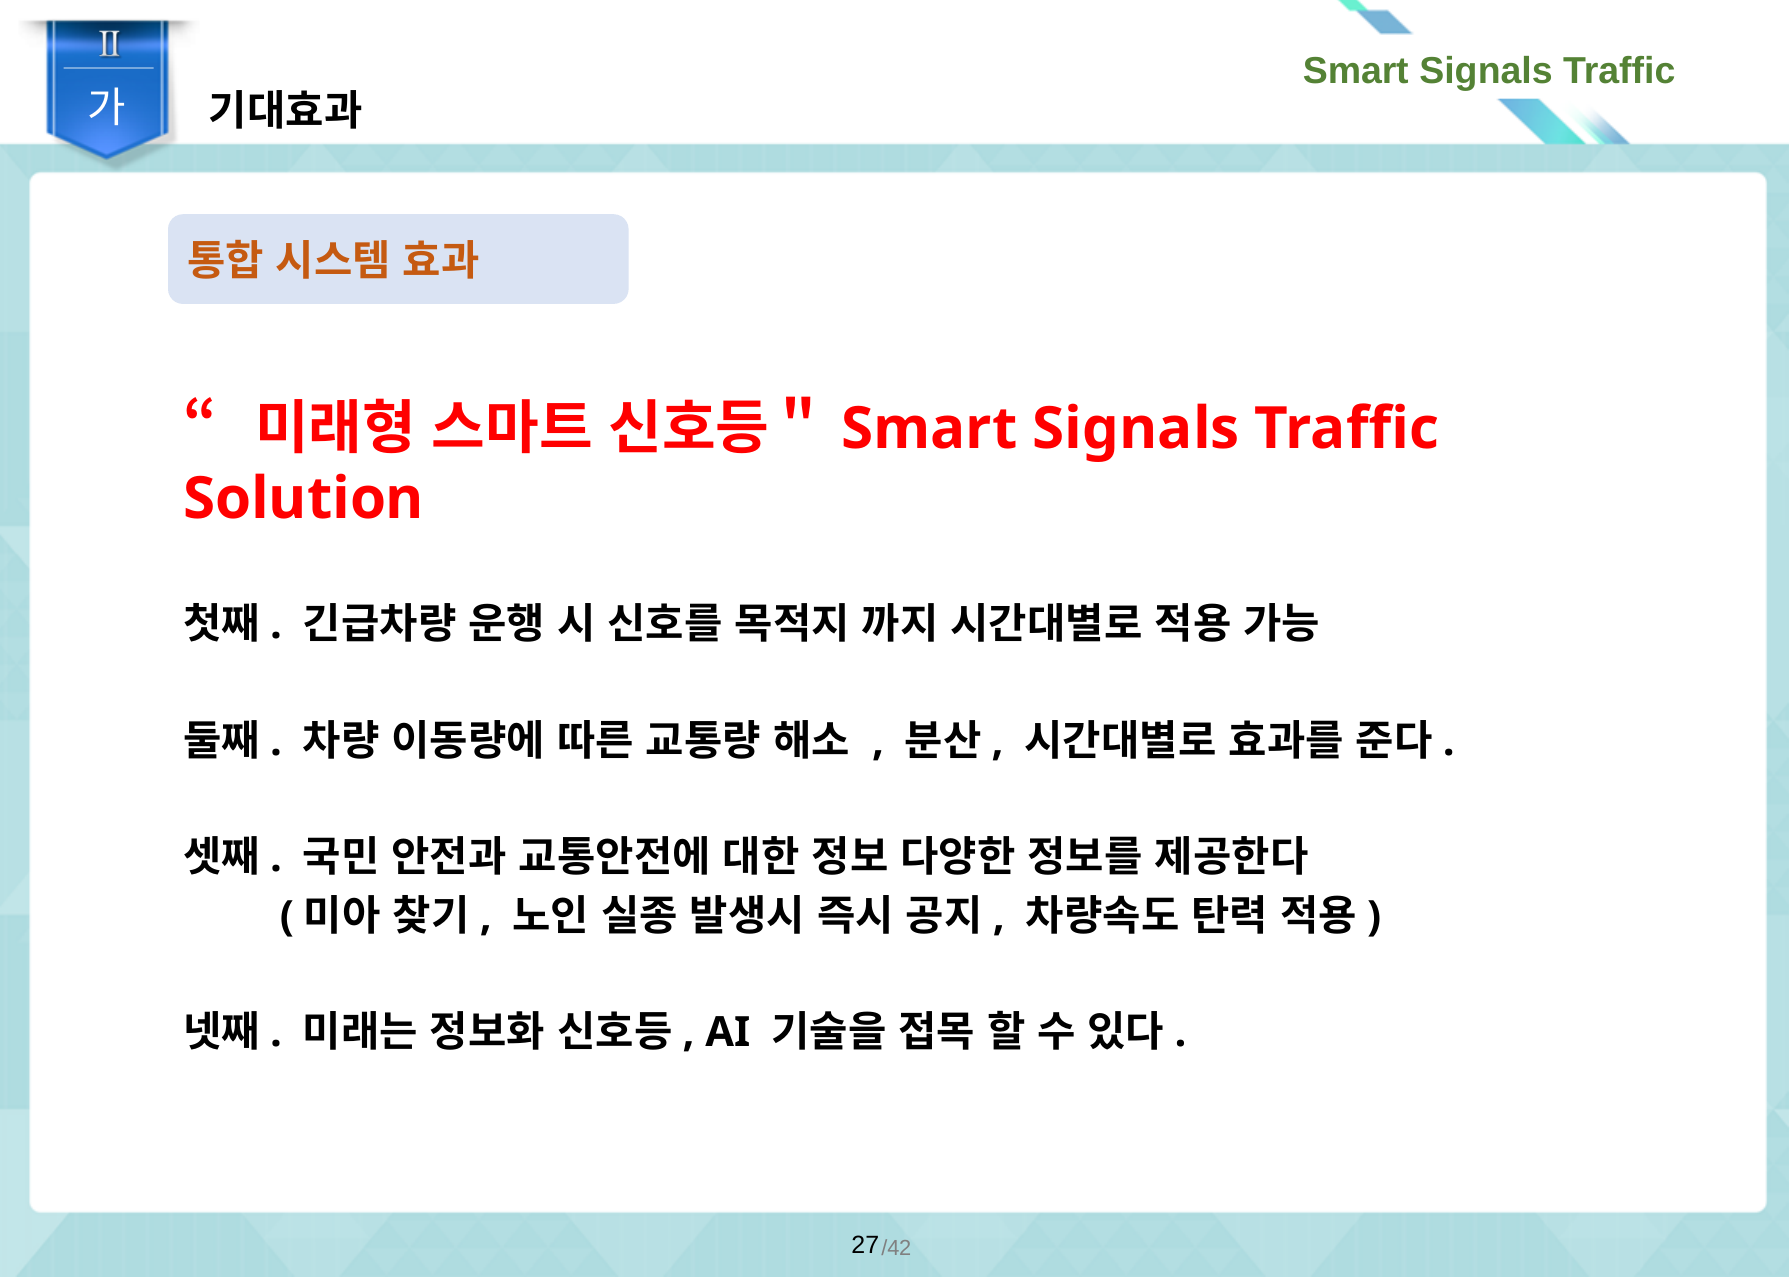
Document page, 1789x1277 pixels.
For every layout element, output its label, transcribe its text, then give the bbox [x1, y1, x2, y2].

text_box 통합 시스템 효과 [166, 213, 630, 305]
text_box “미래형 스마트 신호등＂Smart Signals Traffic Solution 첫째. 긴급차량 운행 시 신호를 목적지 까지 시간대별로 적용 가능 둘째. 차량 이동량에 따른 교통량 해소 , 분산, 시간대별로 효과를 준다. 셋째. 국민 안전과 교통안전에 대한 정보 다양한 정보를 제공한다 (미아 찾기, 노인 실종 발생시 즉시 공지, 차량속도 탄력 적용) 넷째. 미래는 정보화 신호등, AI 기술을 접목 할 수 있다. [168, 382, 1596, 1114]
text_box 가 [66, 80, 148, 131]
picture [0, 0, 1789, 1277]
text_box 기대효과 [168, 67, 1254, 143]
